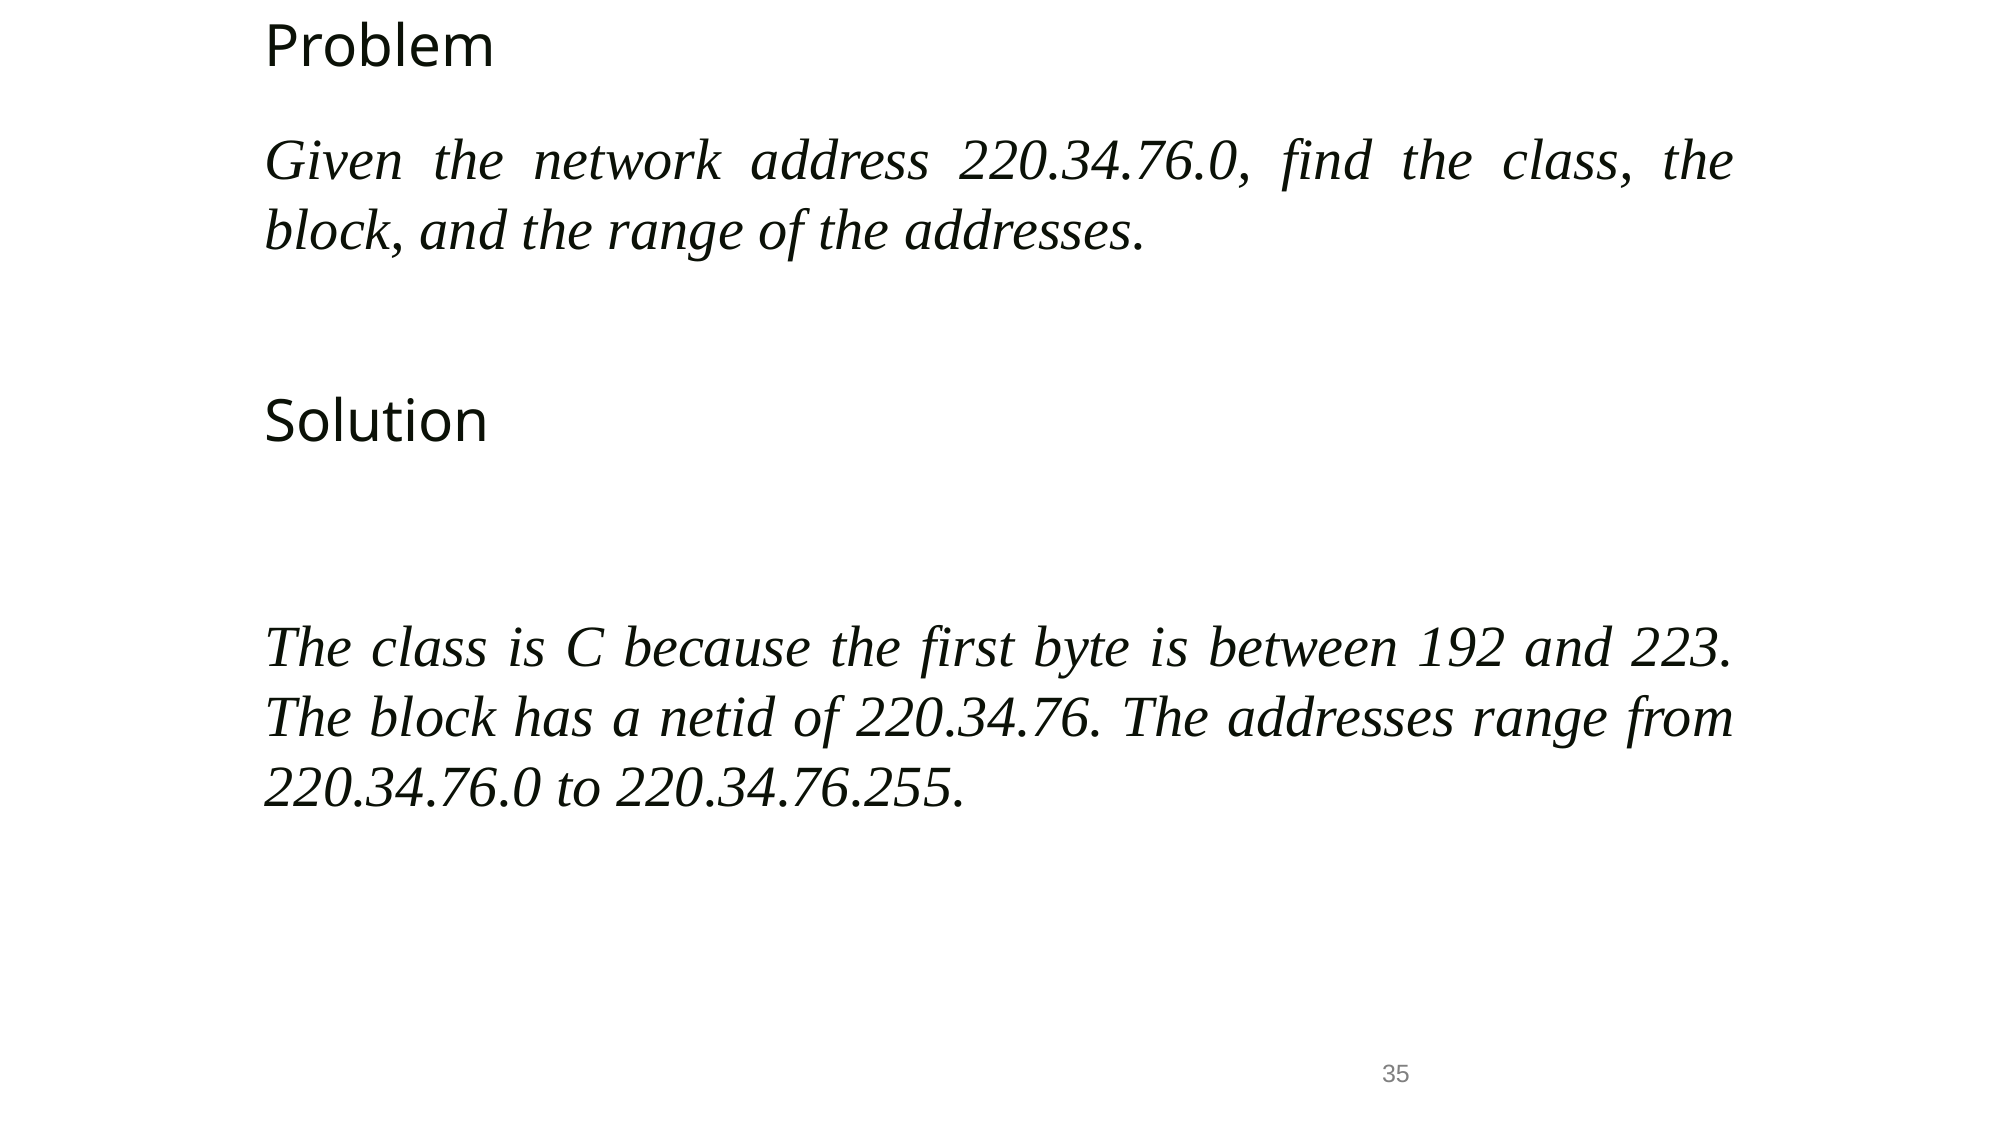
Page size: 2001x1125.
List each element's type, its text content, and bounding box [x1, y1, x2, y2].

text_box Solution [249, 375, 1750, 461]
text_box Given the network address 220.34.76.0, find the class, the block, and the range of the addresses. [249, 113, 1750, 339]
slide_number 35 [1074, 1050, 1425, 1125]
text_box Problem [249, 0, 1750, 86]
text_box The class is C because the first byte is between 192 and 223. The block has a netid of 220.34.76. The addresses range from 220.34.76.0 to 220.34.76.255. [249, 601, 1750, 826]
